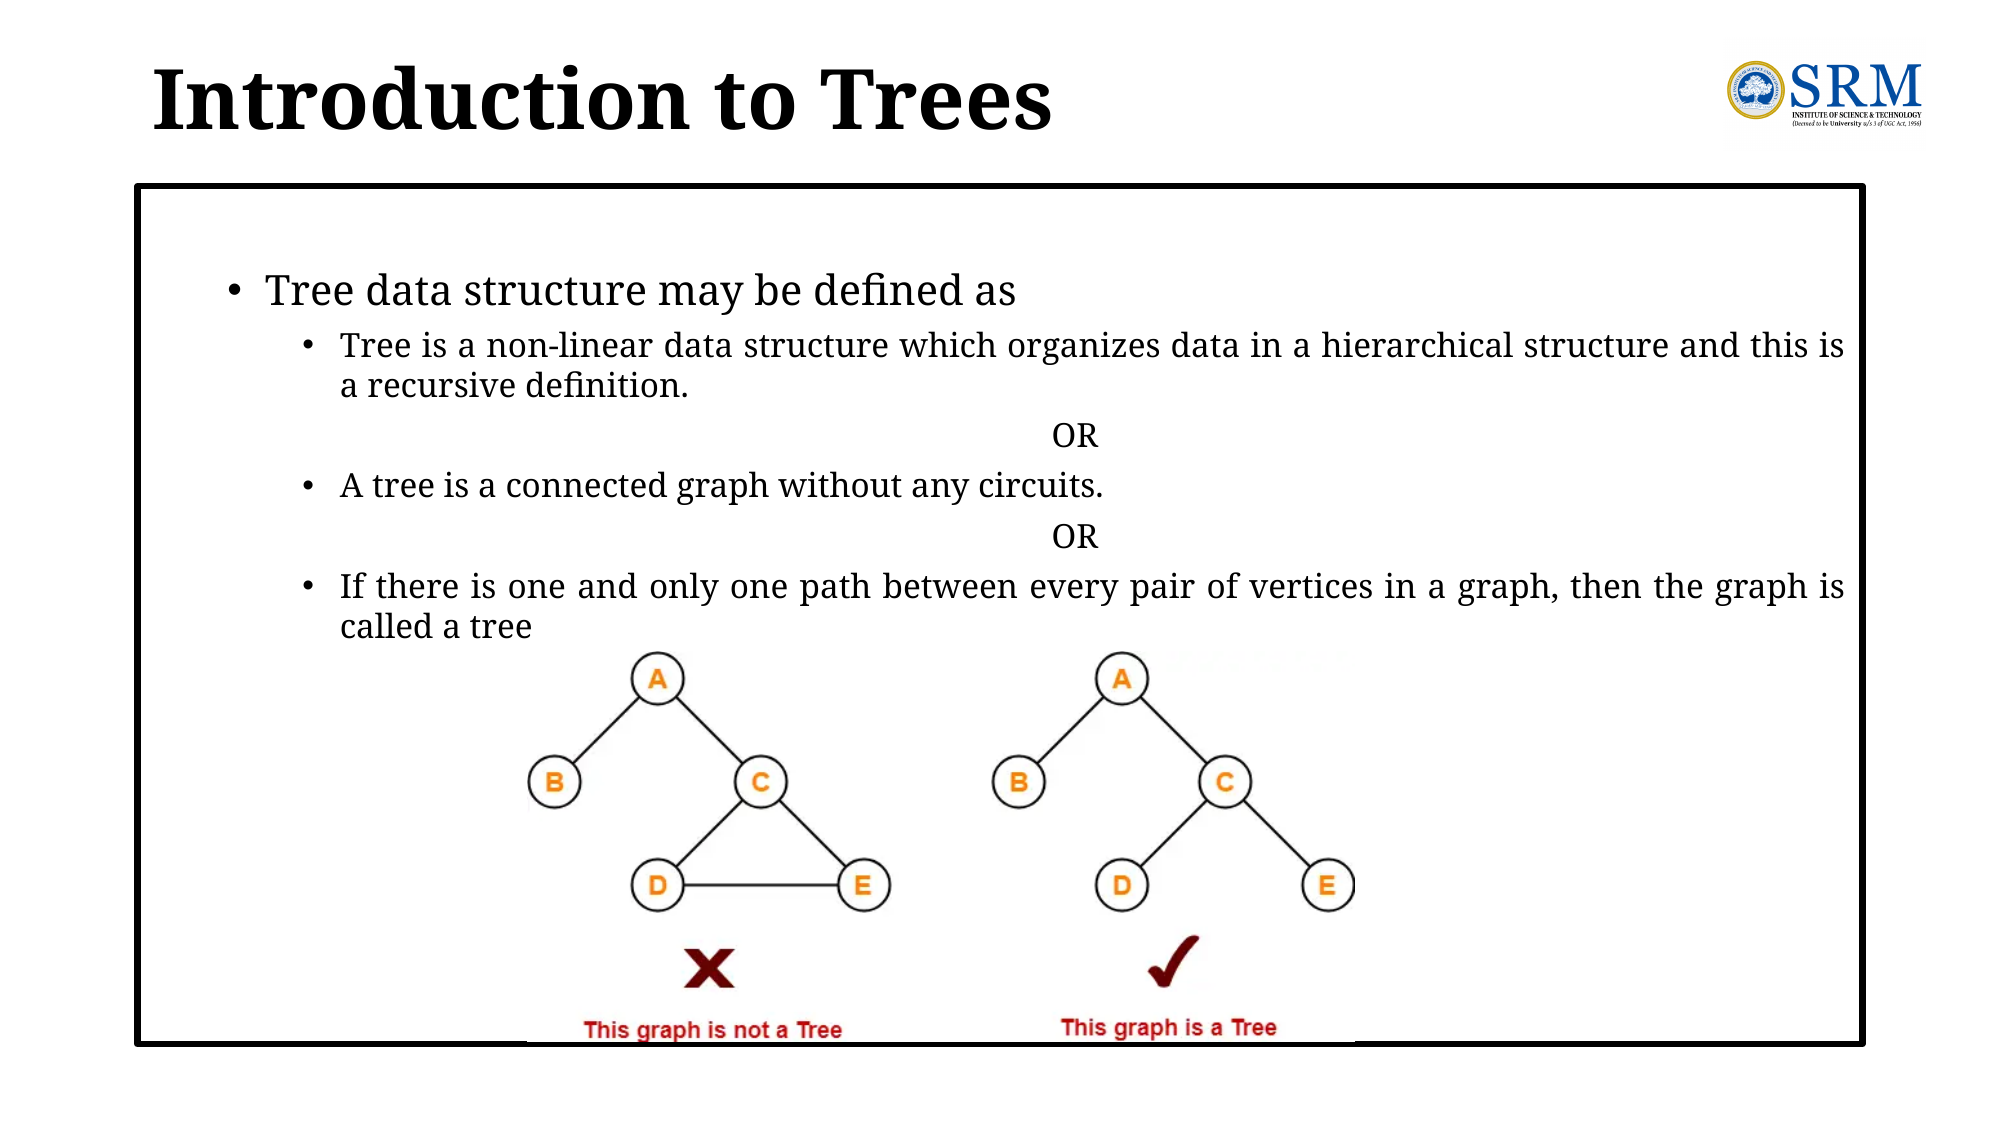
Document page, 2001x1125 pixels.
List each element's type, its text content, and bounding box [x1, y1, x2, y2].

picture [1723, 37, 1926, 151]
picture [527, 651, 1355, 1042]
list Tree data structure may be defined as Tree is a non-linear data structure which organizes data in a hierarchical structure and this is a recursive definition. OR A tree is a connected graph without any circuits. OR If there is one and only one path between every pair of vertices in a graph, then the graph is called a tree [137, 186, 1863, 1045]
title Introduction to Trees [137, 50, 1863, 156]
